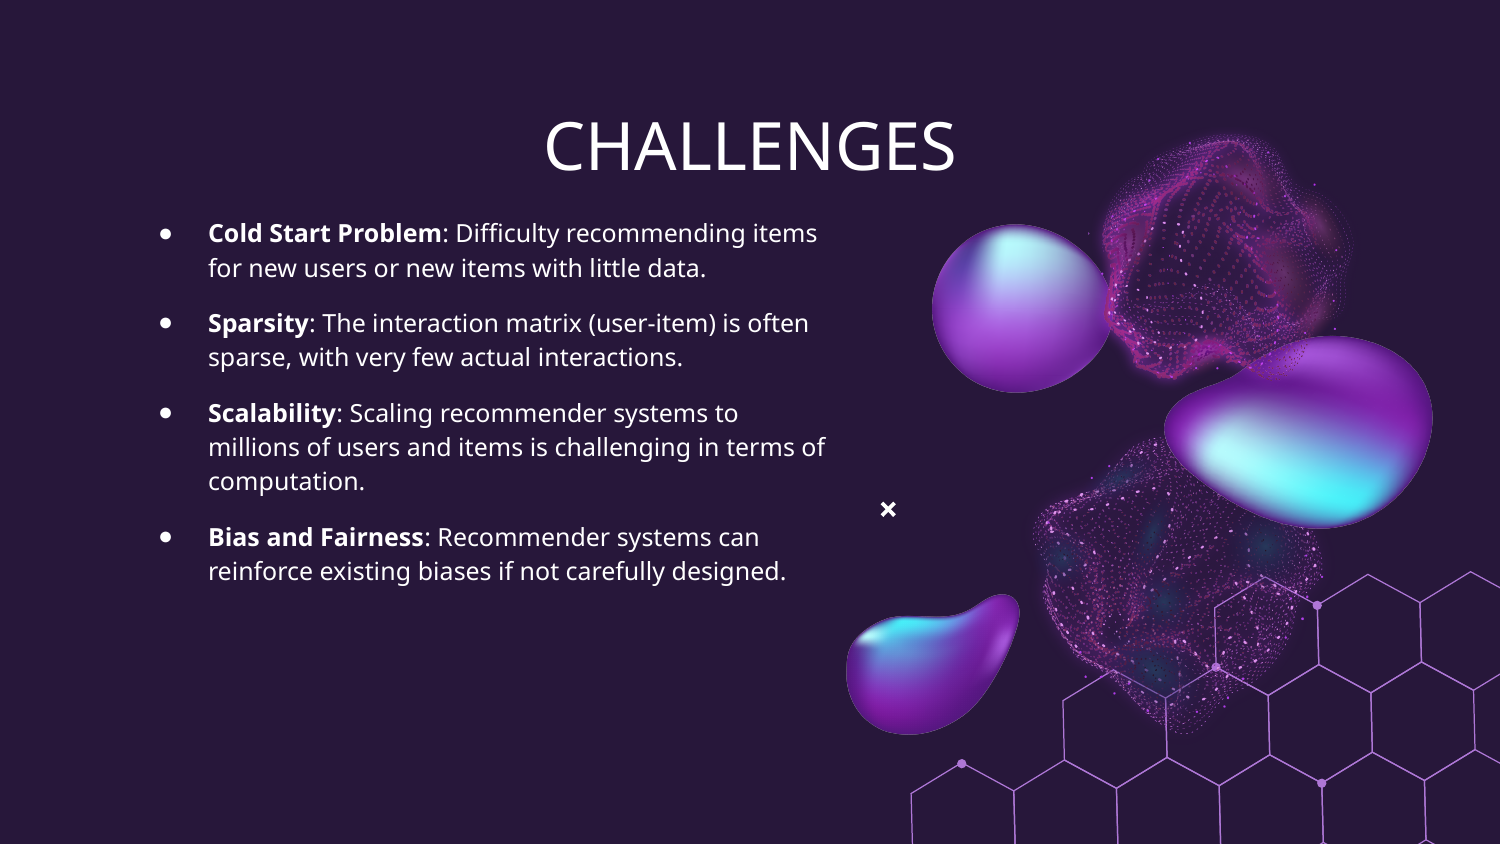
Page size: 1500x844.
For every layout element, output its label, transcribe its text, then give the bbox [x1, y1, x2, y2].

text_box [881, 502, 895, 516]
picture [825, 127, 1471, 782]
subtitle Cold Start Problem: Difficulty recommending items for new users or new items with little data. Sparsity: The interaction matrix (user-item) is often sparse, with very few actual interactions. Scalability: Scaling recommender systems to millions of users and items is challenging in terms of computation. Bias and Fairness: Recommender systems can reinforce existing biases if not carefully designed. [118, 198, 851, 662]
title CHALLENGES [118, 88, 1383, 183]
